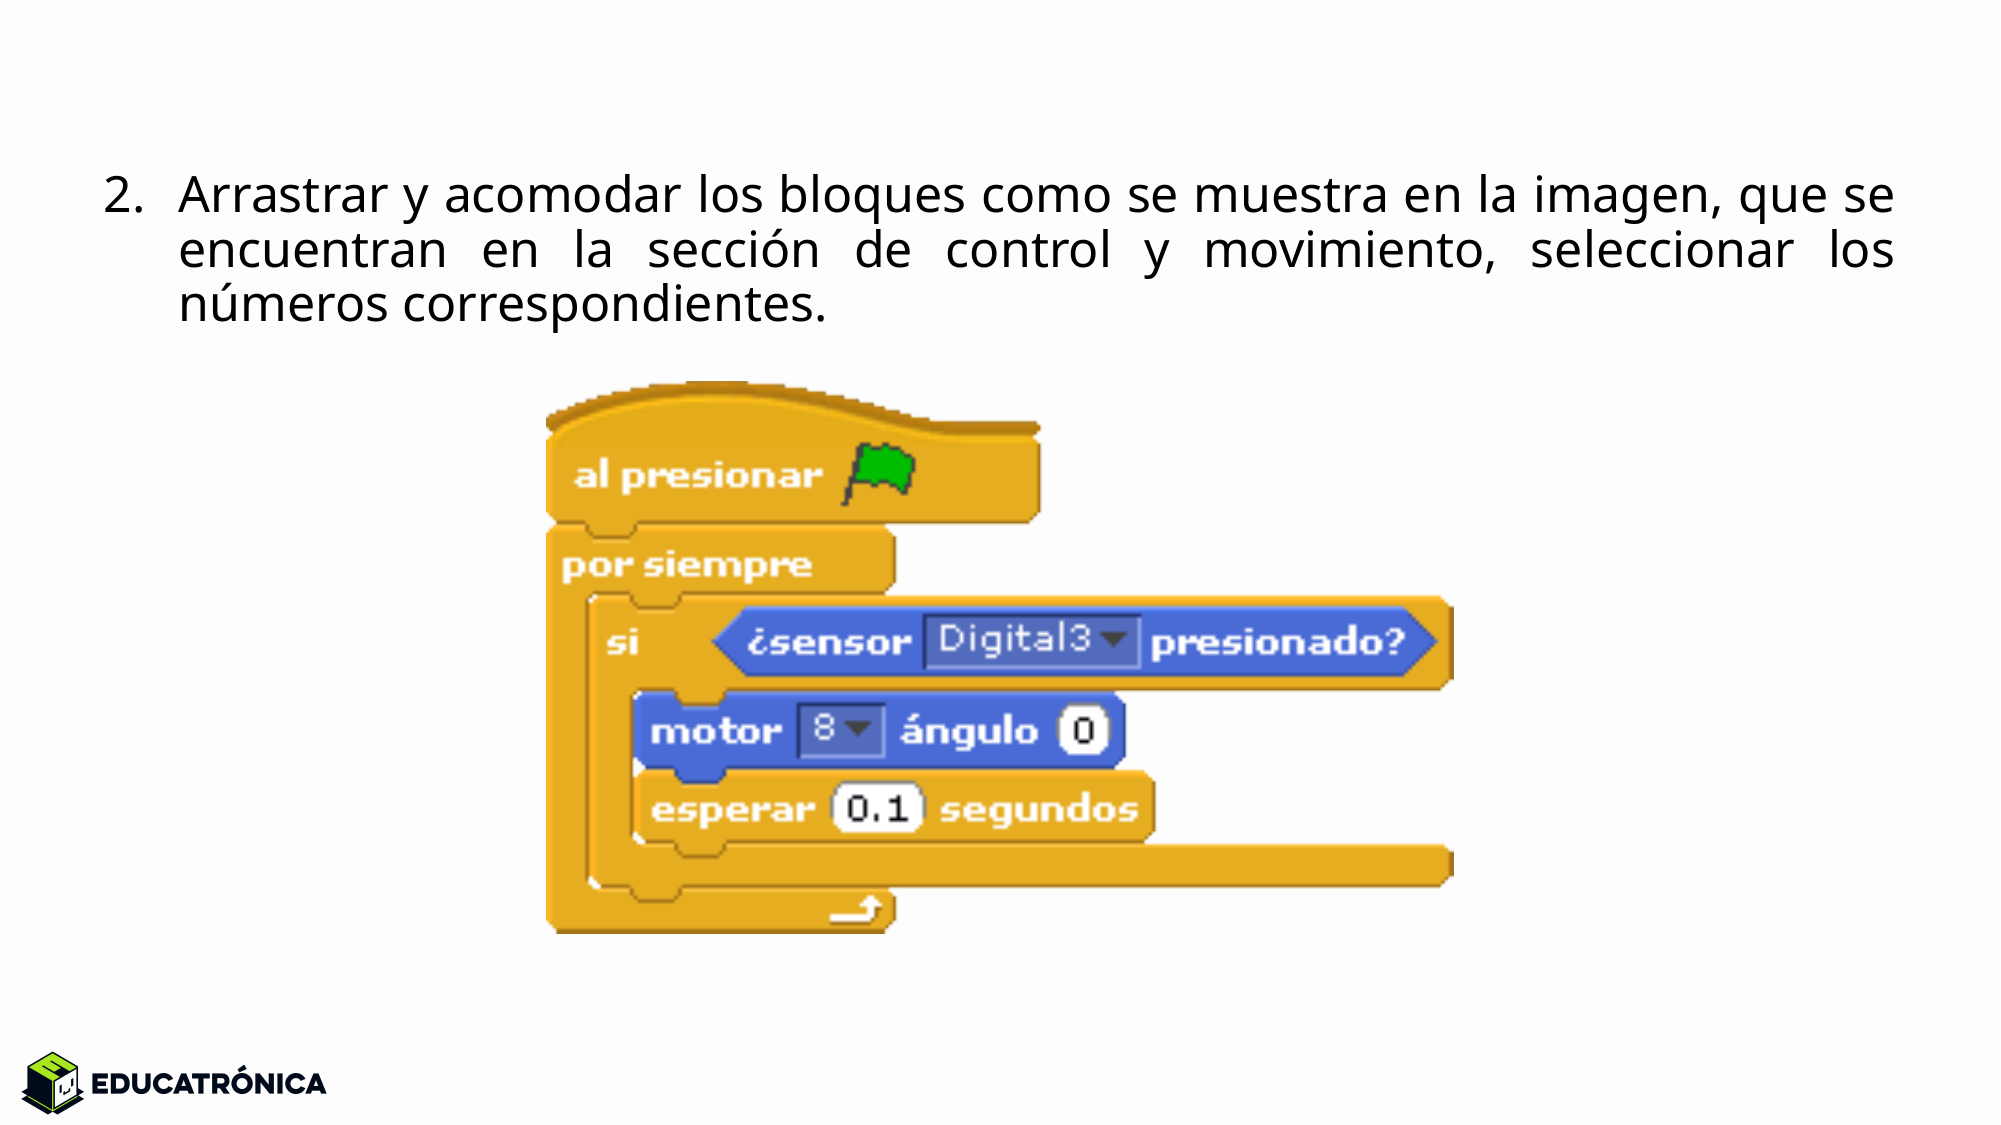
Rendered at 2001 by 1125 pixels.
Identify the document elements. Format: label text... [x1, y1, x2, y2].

list Arrastrar y acomodar los bloques como se muestra en la imagen, que se encuentran en la sección de control y movimiento, seleccionar los números correspondientes. [88, 162, 1912, 1037]
picture [19, 1048, 330, 1118]
picture [546, 381, 1454, 934]
